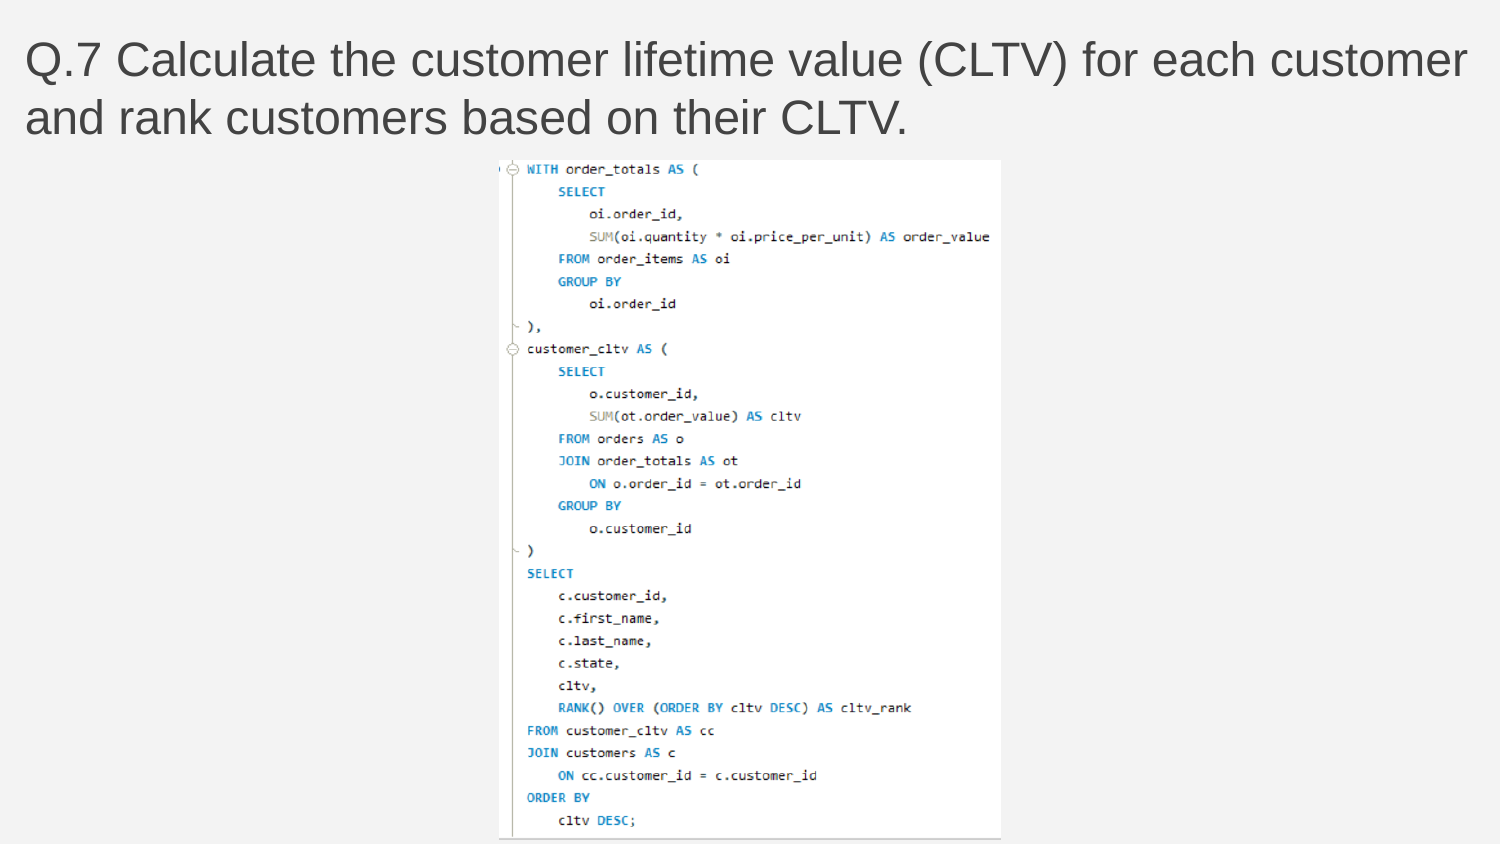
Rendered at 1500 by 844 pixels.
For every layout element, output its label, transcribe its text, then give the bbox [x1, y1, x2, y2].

picture [498, 160, 1002, 840]
title Q.7 Calculate the customer lifetime value (CLTV) for each customer and rank customers based on their CLTV. [9, 13, 1491, 161]
